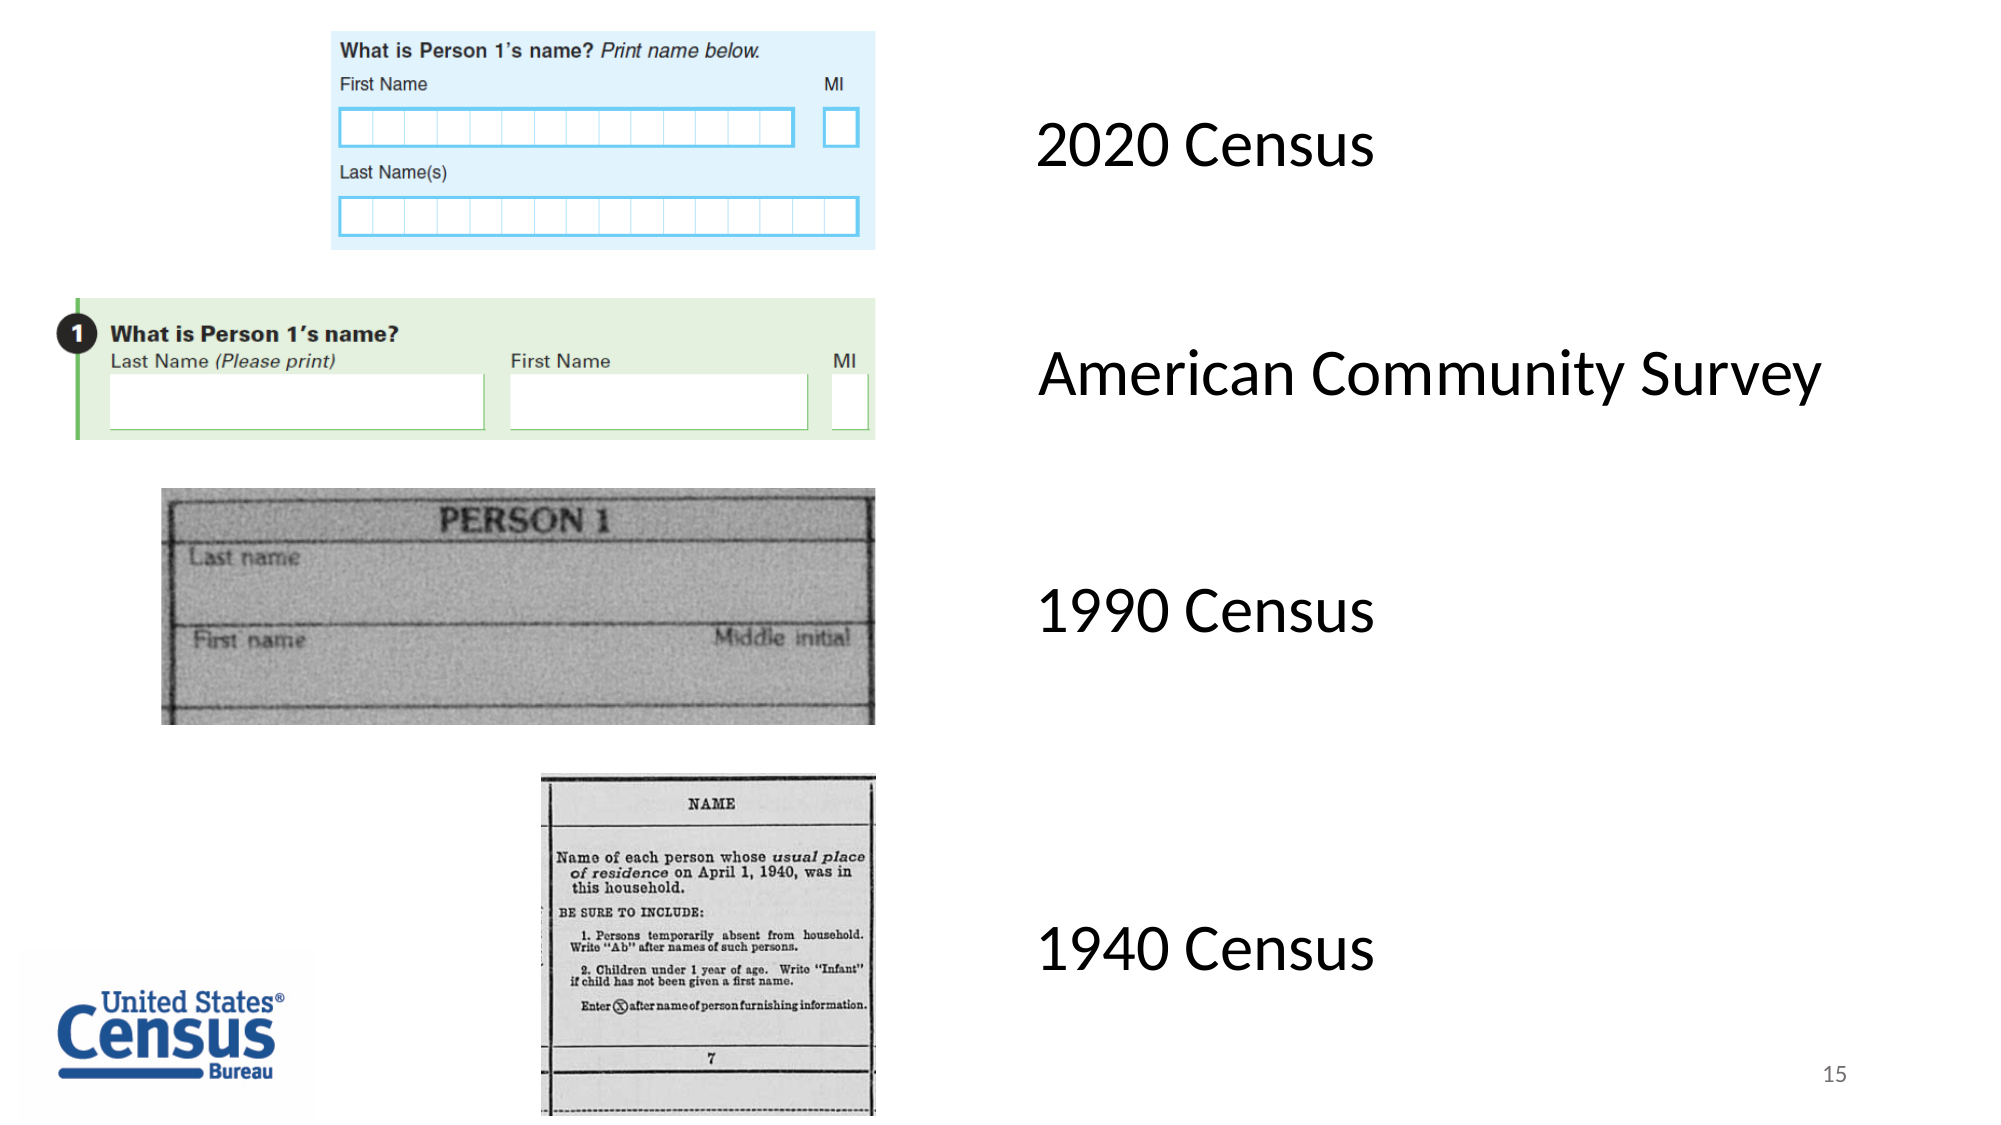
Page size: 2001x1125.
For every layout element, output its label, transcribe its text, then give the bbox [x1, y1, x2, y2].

picture [541, 773, 876, 1116]
text_box 2020 Census [876, 92, 1636, 188]
picture [49, 298, 876, 440]
text_box American Community Survey [1022, 320, 1840, 416]
text_box 15 [1412, 1042, 1863, 1103]
text_box 1990 Census [1007, 558, 1404, 654]
picture [18, 950, 316, 1120]
picture [161, 488, 876, 725]
text_box 1940 Census [1007, 896, 1404, 992]
picture [330, 31, 876, 250]
